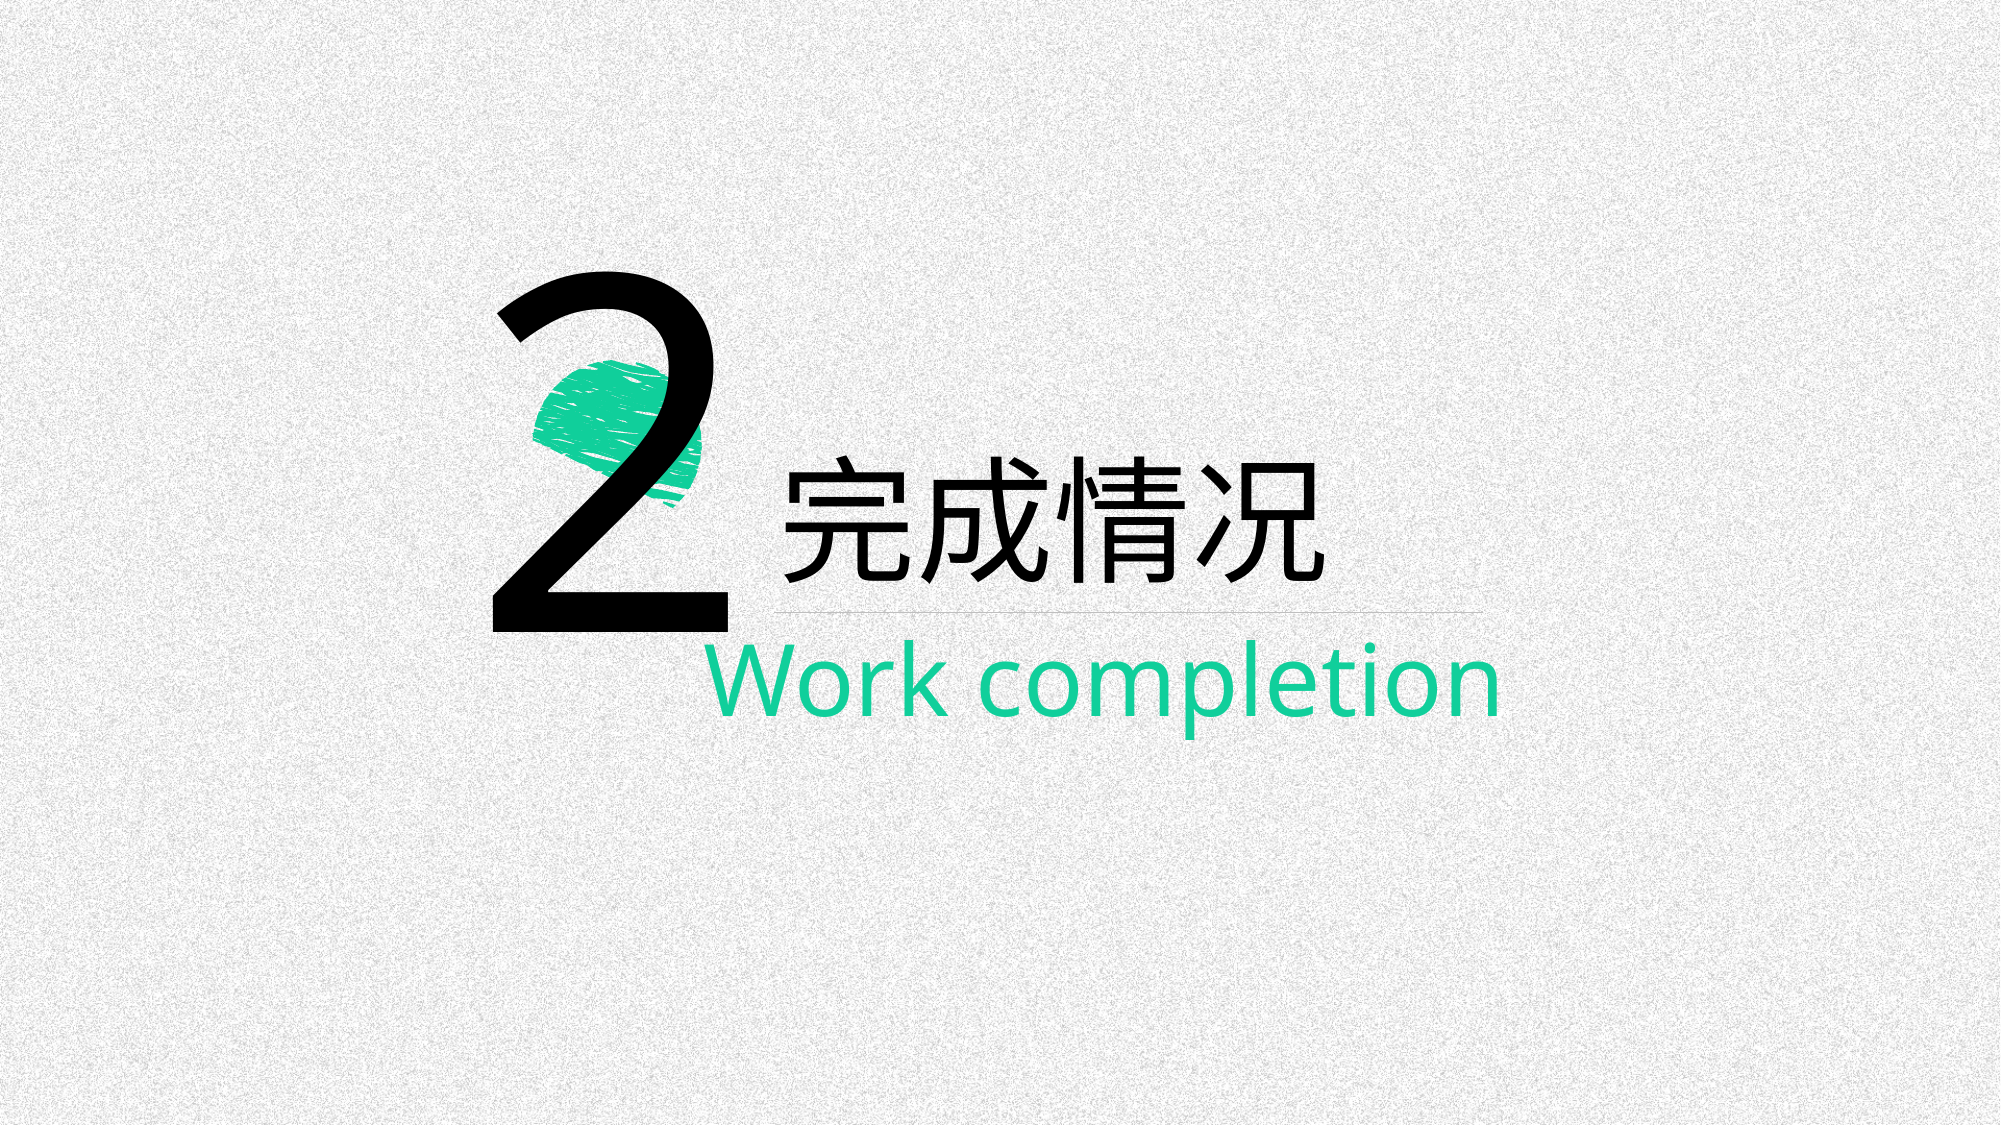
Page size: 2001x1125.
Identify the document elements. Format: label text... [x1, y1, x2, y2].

text_box Work completion [688, 609, 1521, 744]
text_box 完成情况 [770, 427, 1344, 608]
text_box 2 [455, 127, 770, 740]
picture [0, 0, 2001, 1125]
